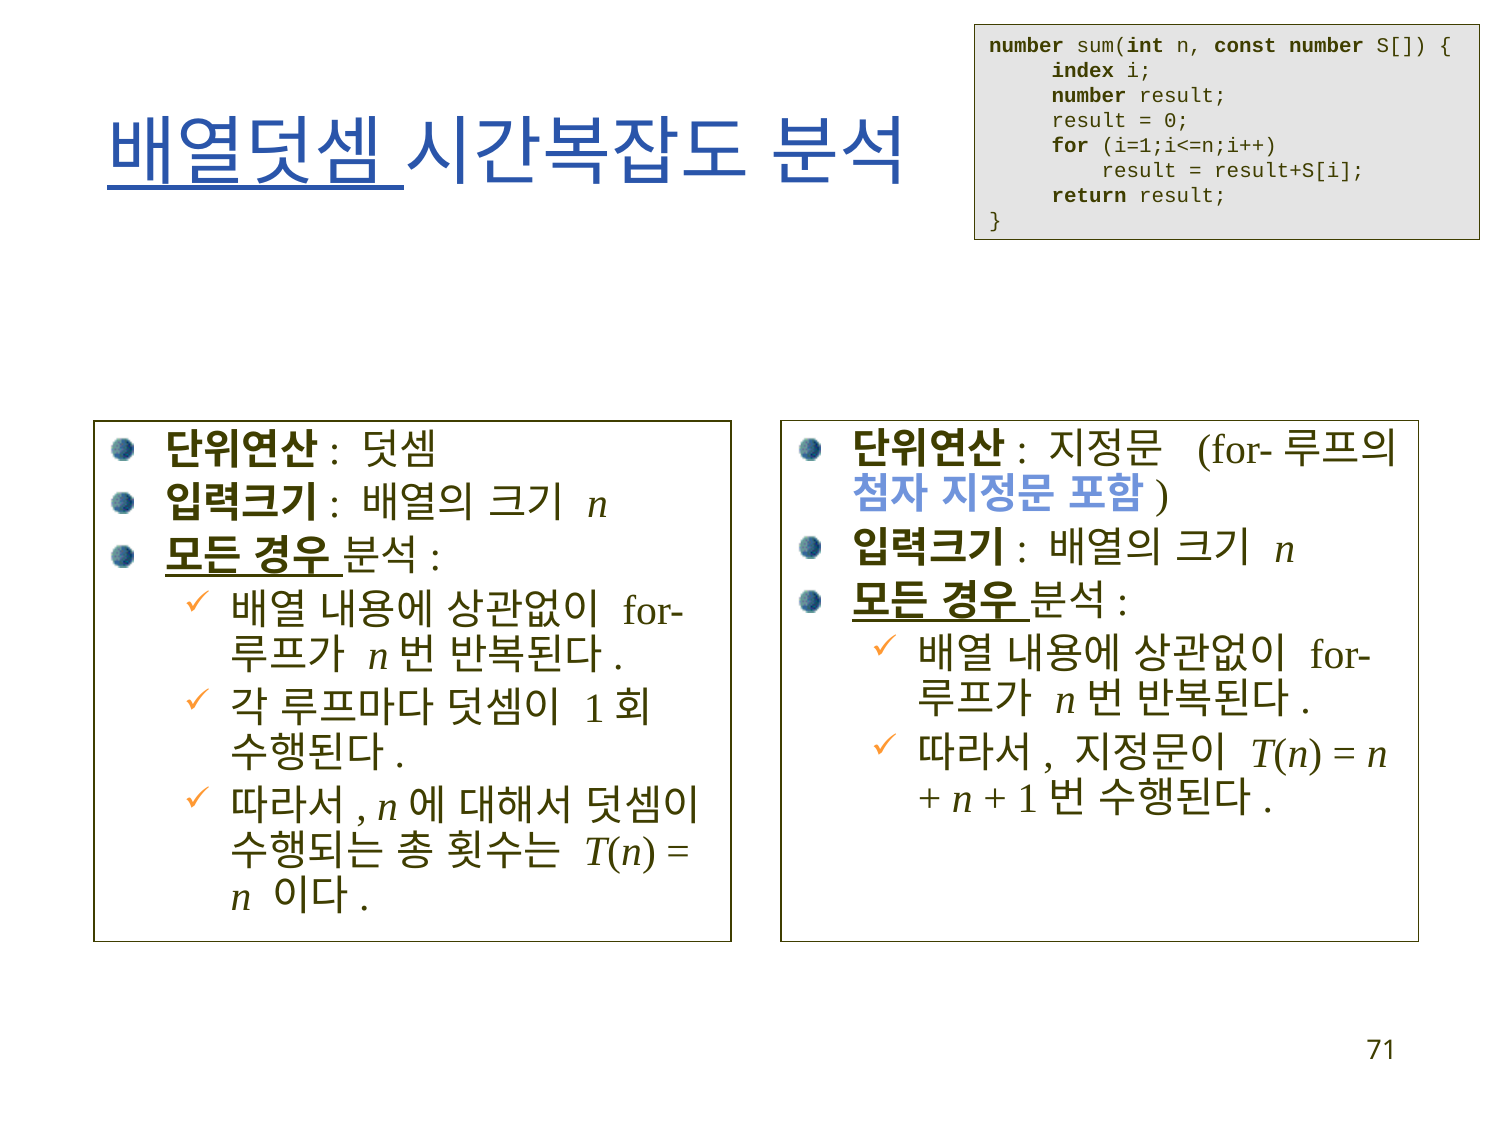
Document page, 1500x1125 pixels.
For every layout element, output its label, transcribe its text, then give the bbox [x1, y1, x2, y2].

picture [108, 435, 134, 461]
picture [796, 533, 821, 559]
text_box number sum(int n, const number S[]) { index i; number result; result = 0; for (i=1;i<=n;i++) result = result+S[i]; return result; } [974, 24, 1480, 240]
title 배열덧셈 시간복잡도 분석 [0, 81, 974, 217]
text_box 단위연산: 지정문 (for-루프의 첨자 지정문 포함) 입력크기: 배열의 크기 n 모든 경우 분석: 배열 내용에 상관없이 for-루프가 n번 반복된다. 따라서, 지정문이 T(n) = n + n + 1번 수행된다. [781, 420, 1419, 942]
picture [796, 435, 821, 461]
picture [108, 489, 134, 514]
picture [108, 542, 134, 568]
slide_number 71 [1099, 1024, 1413, 1101]
list 단위연산: 덧셈 입력크기: 배열의 크기 n 모든 경우 분석: 배열 내용에 상관없이 for-루프가 n번 반복된다. 각 루프마다 덧셈이 1회 수행된다. 따라서, n에 대해서 덧셈이 수행되는 총 횟수는 T(n) = n 이다. [93, 420, 732, 942]
picture [796, 587, 821, 613]
